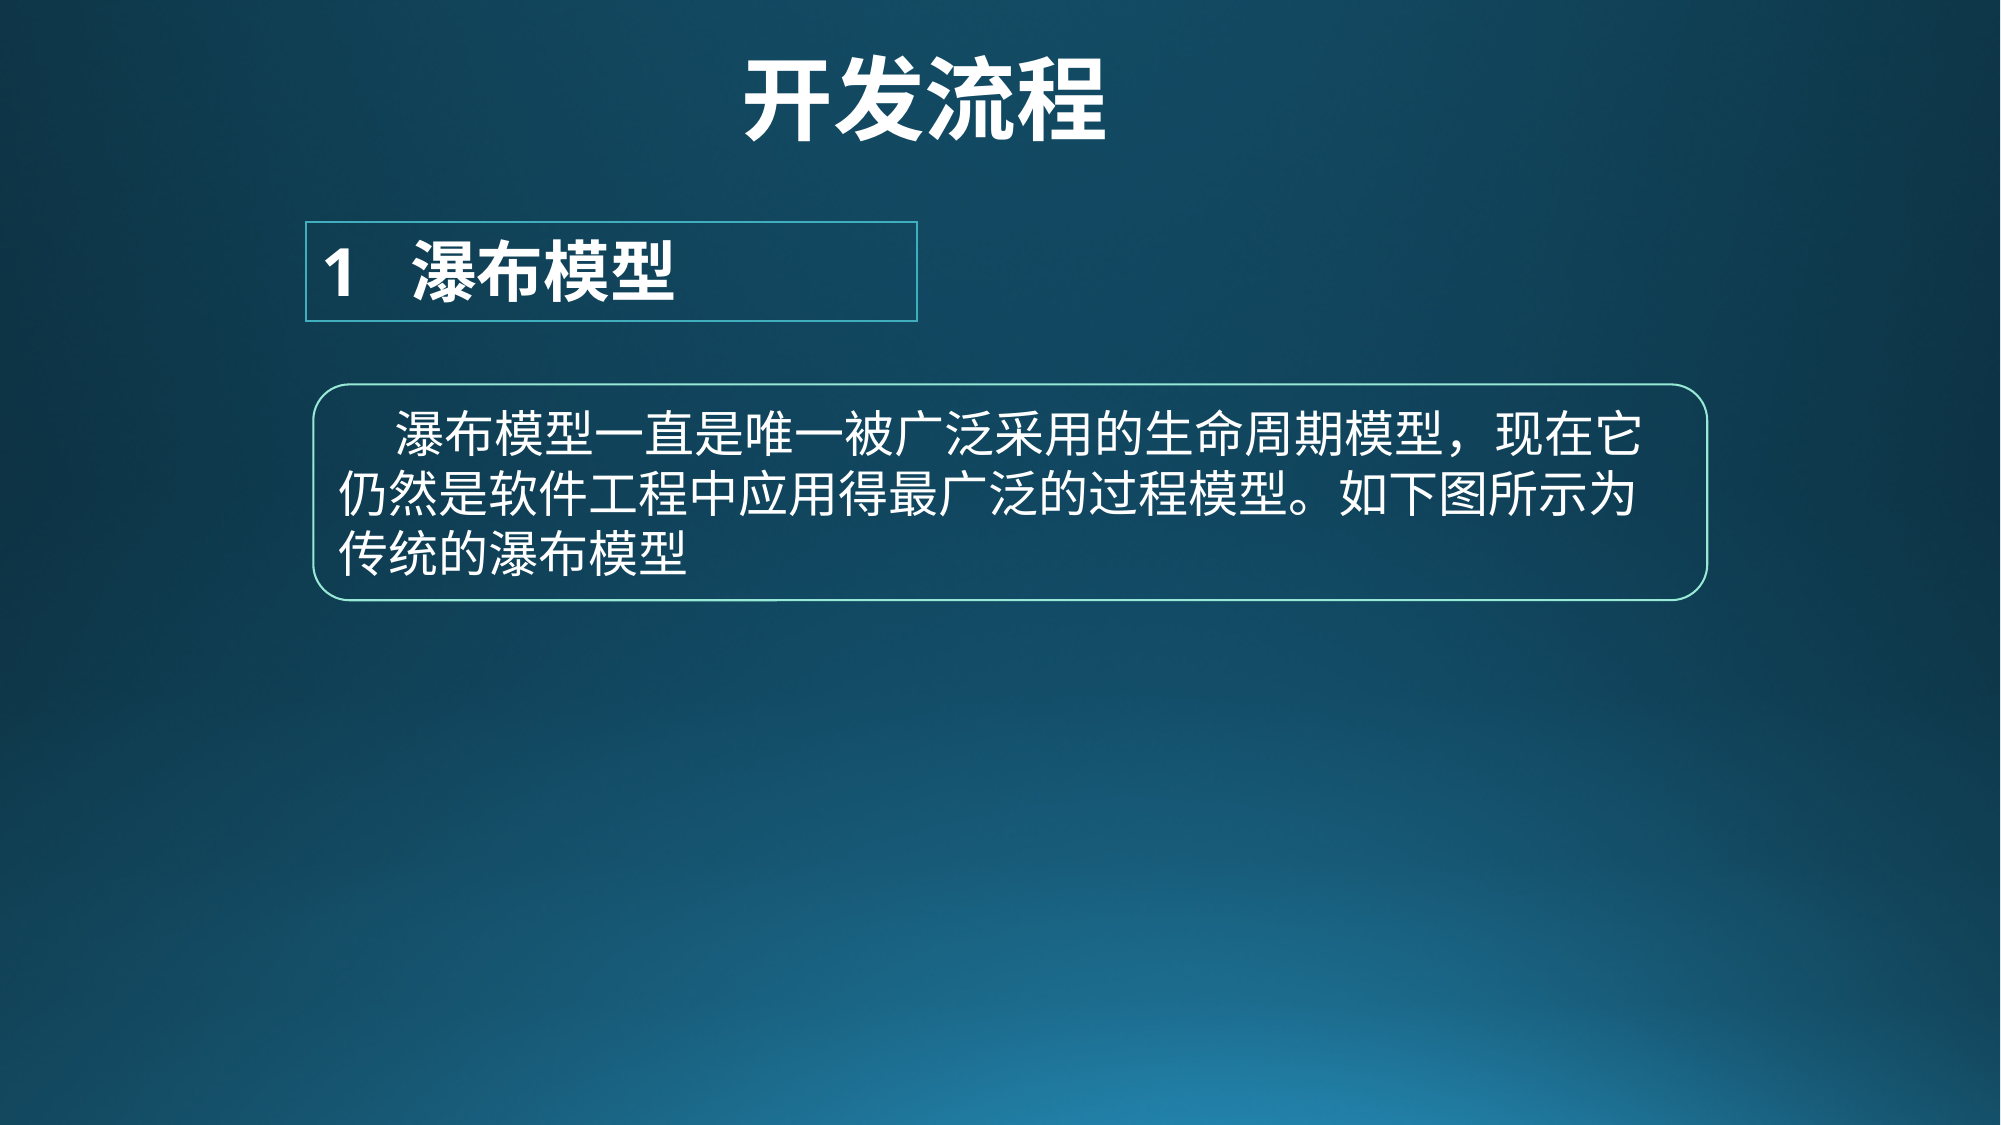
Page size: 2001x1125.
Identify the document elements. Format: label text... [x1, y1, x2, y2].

picture [0, 0, 2001, 1125]
title 开发流程 [249, 3, 1600, 192]
text_box 瀑布模型一直是唯一被广泛采用的生命周期模型，现在它仍然是软件工程中应用得最广泛的过程模型。如下图所示为传统的瀑布模型 [312, 383, 1709, 602]
list 1 瀑布模型 [305, 221, 918, 322]
